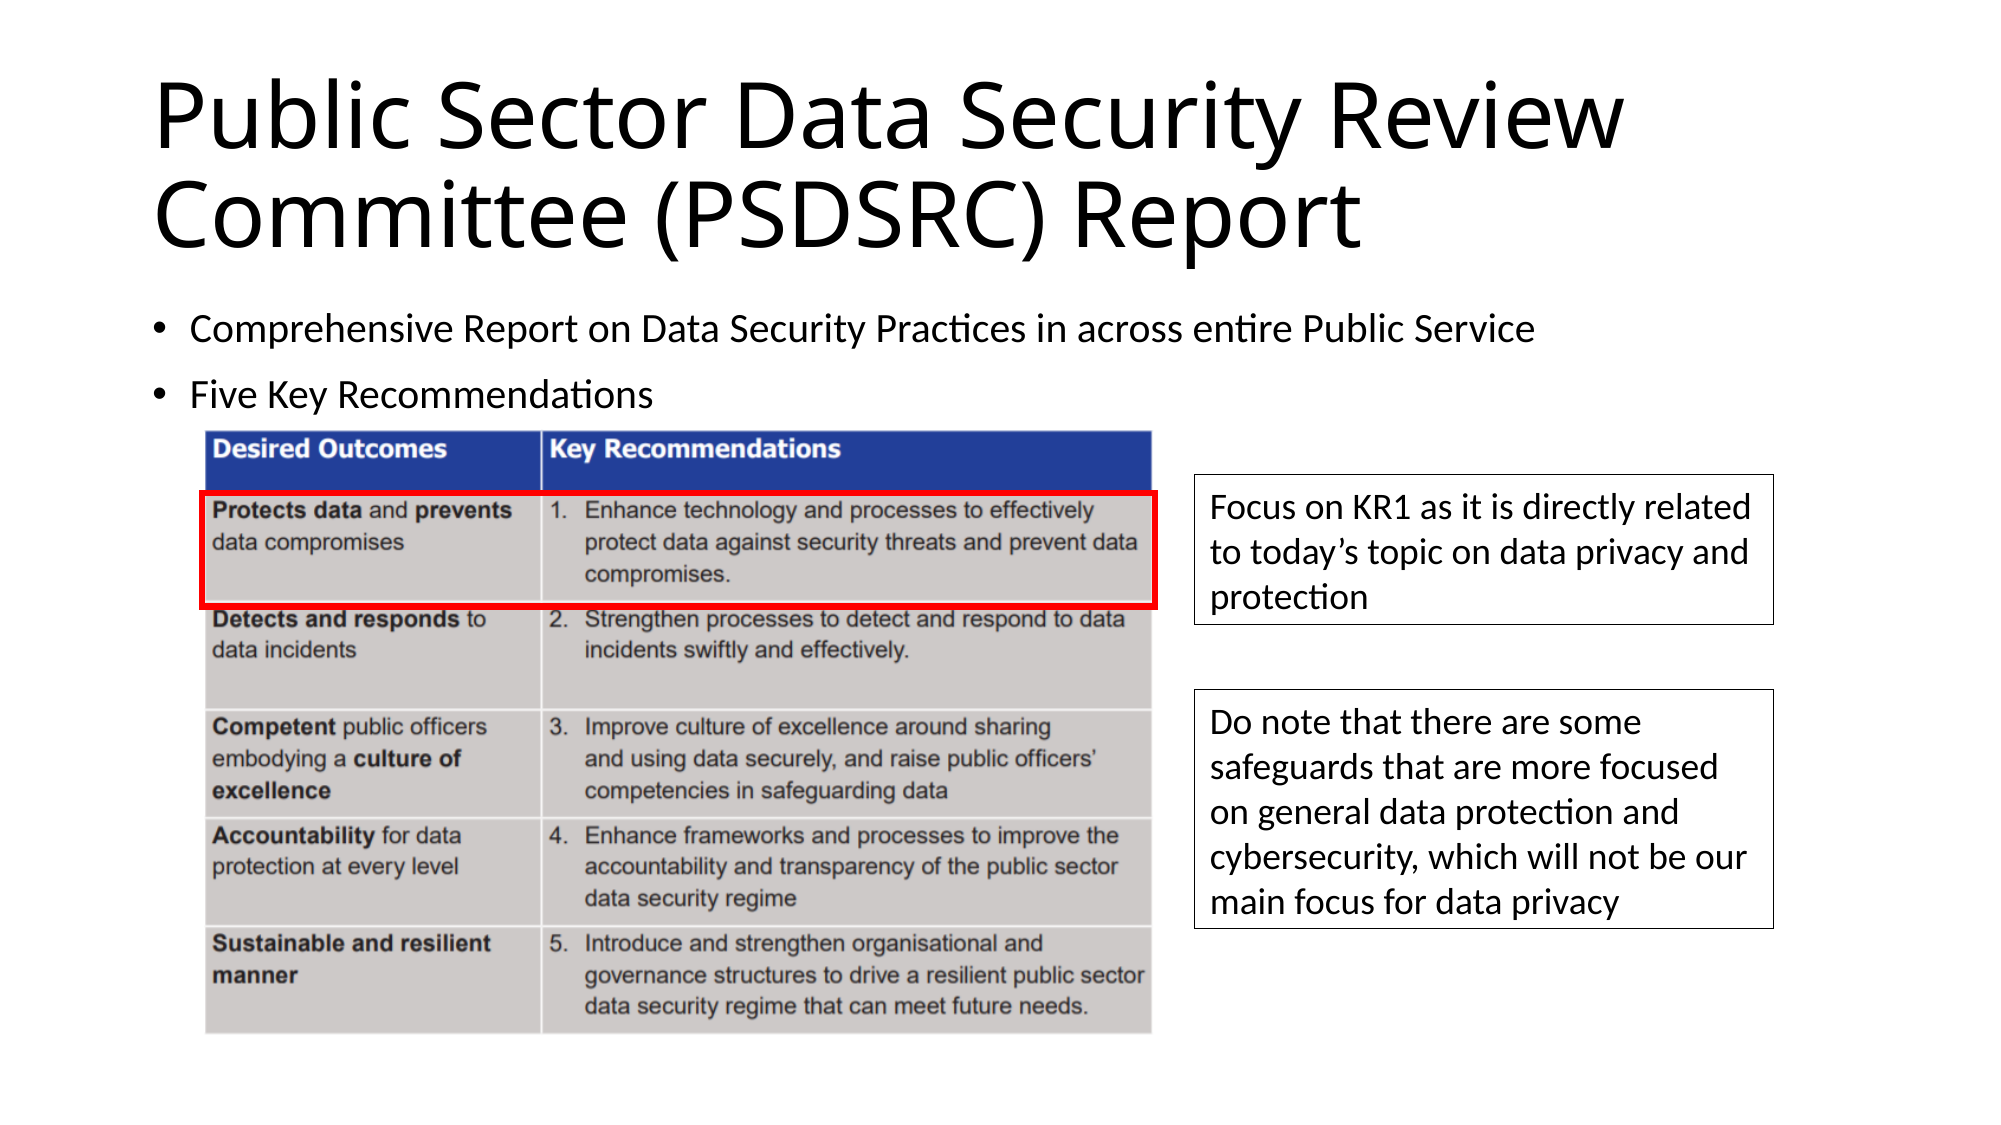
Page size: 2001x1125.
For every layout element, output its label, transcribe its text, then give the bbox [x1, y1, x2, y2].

text_box Do note that there are some safeguards that are more focused on general data protection and cybersecurity, which will not be our main focus for data privacy [1194, 689, 1774, 929]
picture [203, 428, 1154, 1036]
text_box Focus on KR1 as it is directly related to today’s topic on data privacy and protection [1194, 474, 1774, 625]
list Comprehensive Report on Data Security Practices in across entire Public Service Five Key Recommendations [137, 299, 1863, 1014]
title Public Sector Data Security Review Committee (PSDSRC) Report [137, 59, 1863, 278]
